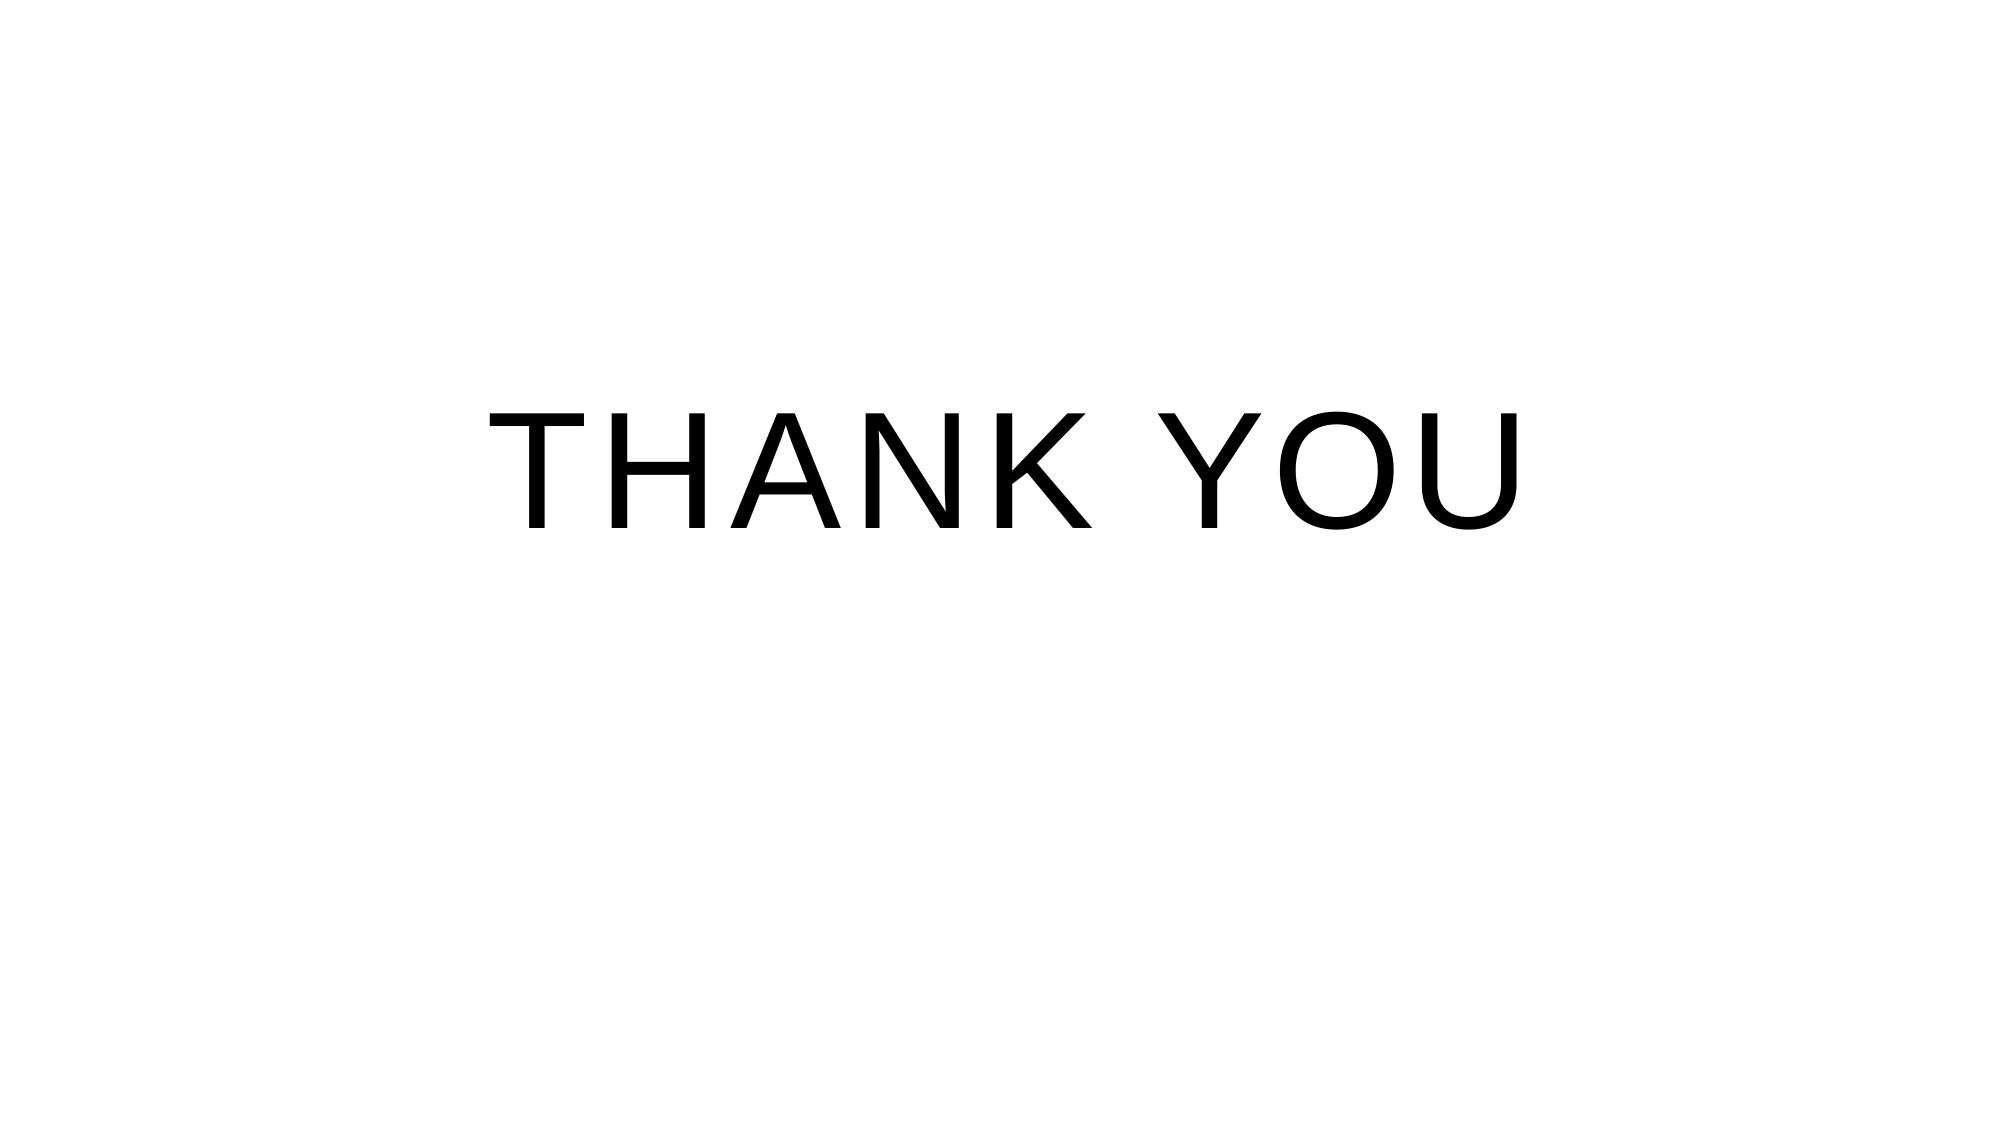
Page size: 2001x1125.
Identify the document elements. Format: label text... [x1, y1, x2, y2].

title THANK YOU [484, 359, 1688, 562]
